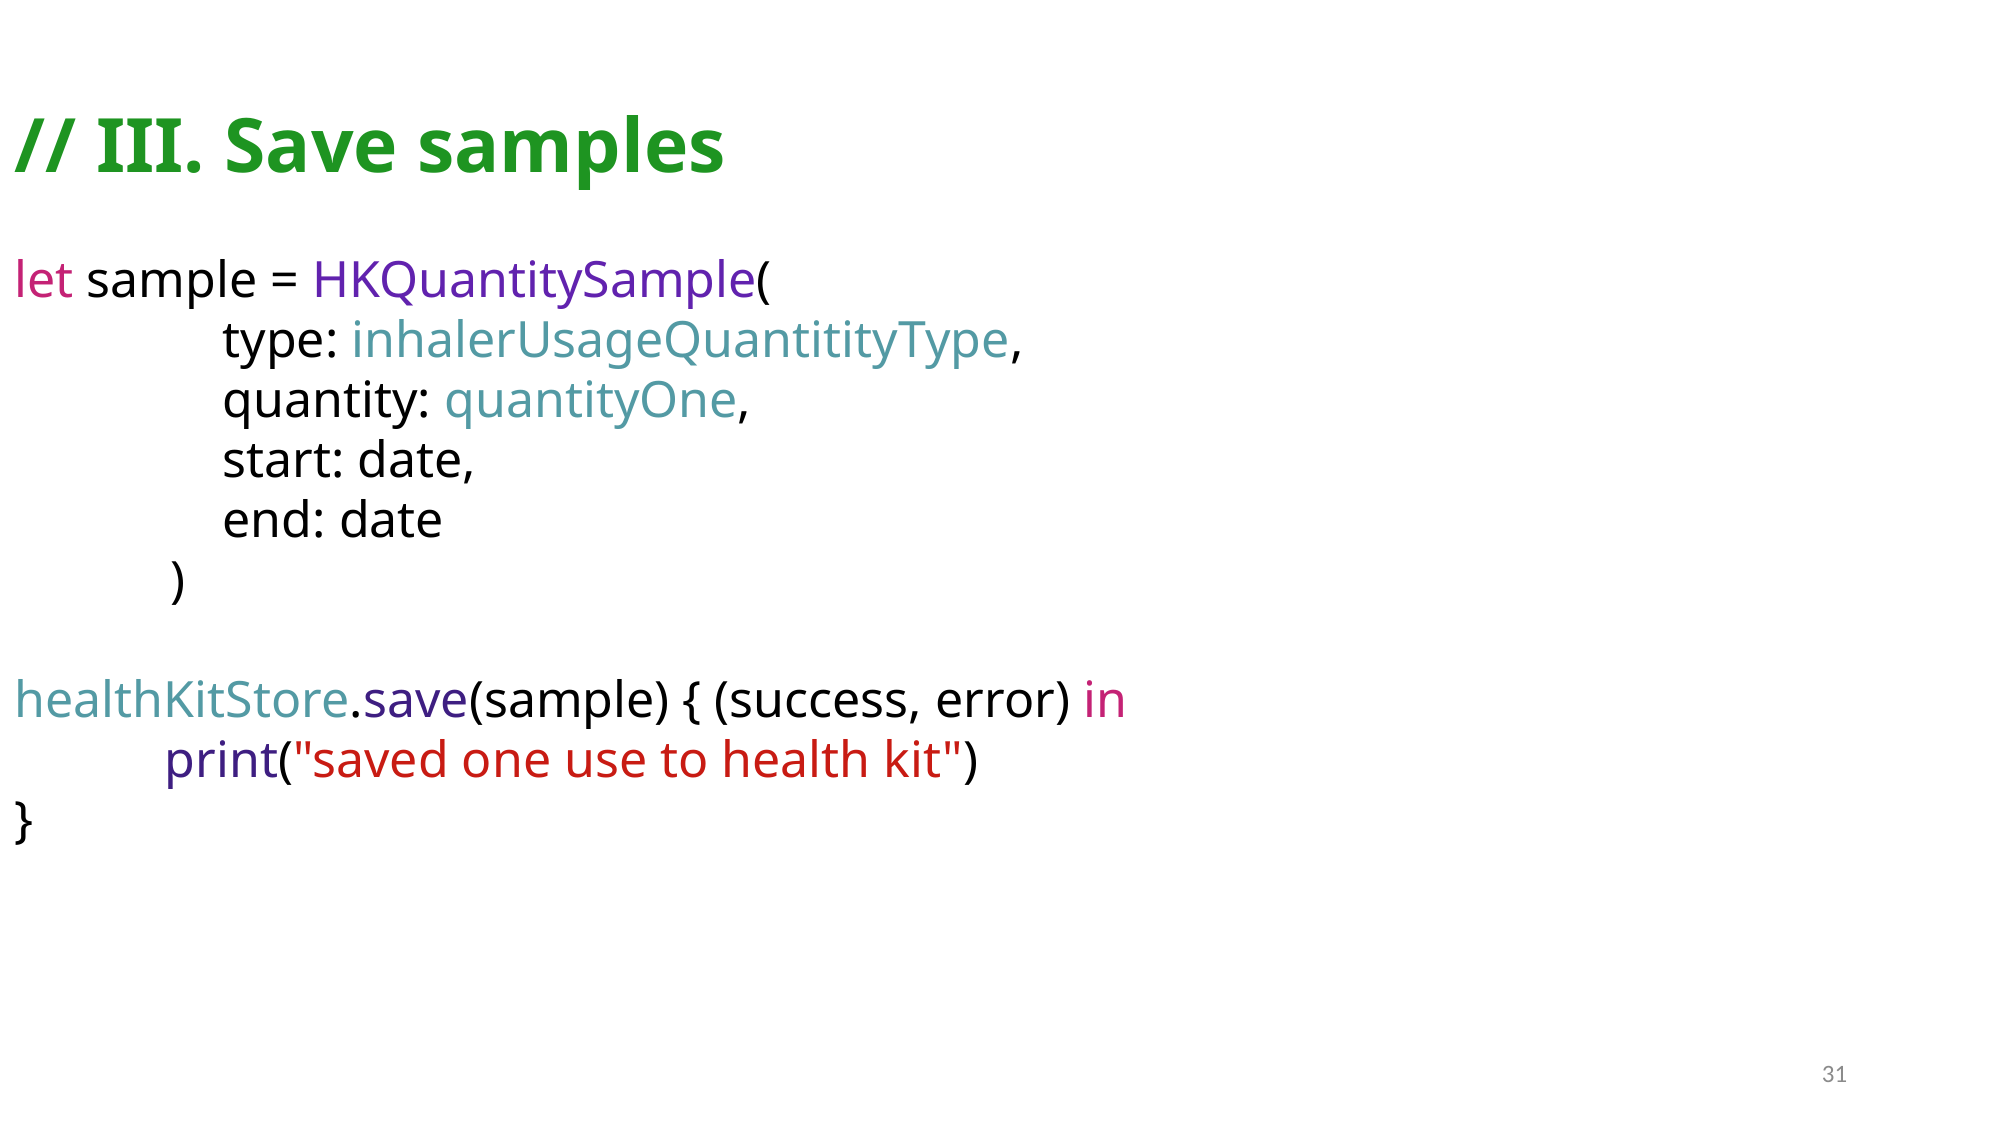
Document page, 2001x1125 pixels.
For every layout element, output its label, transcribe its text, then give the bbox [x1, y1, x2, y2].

slide_number 31 [1412, 1042, 1863, 1103]
text_box // III. Save samples let sample = HKQuantitySample( type: inhalerUsageQuantitityType, quantity: quantityOne, start: date, end: date ) healthKitStore.save(sample) { (success, error) in print("saved one use to health kit") } [0, 0, 2000, 855]
